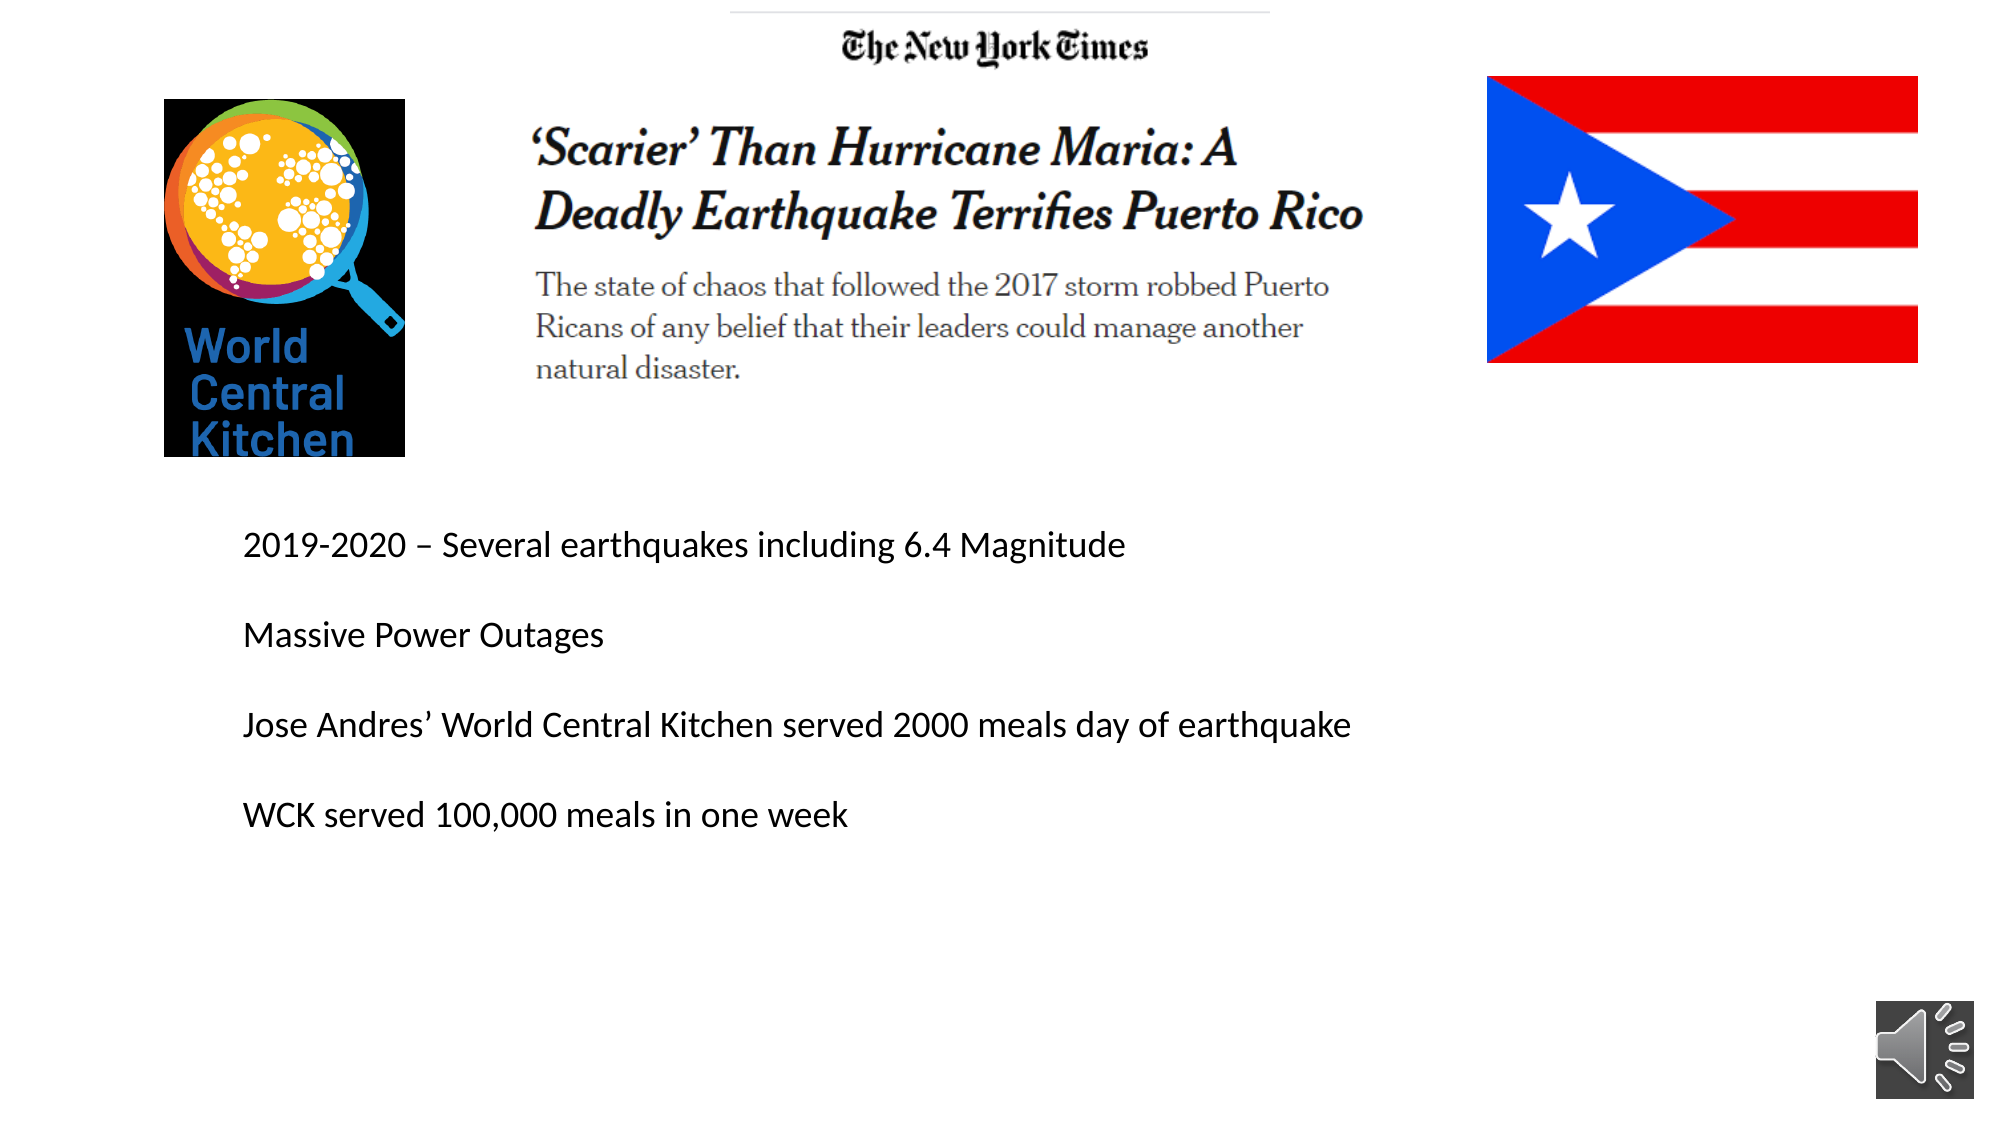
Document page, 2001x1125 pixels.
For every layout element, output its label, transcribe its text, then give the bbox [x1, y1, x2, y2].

picture [1874, 999, 1975, 1100]
picture [164, 99, 405, 457]
picture [730, 7, 1270, 78]
picture [470, 112, 1395, 400]
picture [1487, 76, 1918, 363]
text_box 2019-2020 – Several earthquakes including 6.4 Magnitude Massive Power Outages Jose Andres’ World Central Kitchen served 2000 meals day of earthquake WCK served 100,000 meals in one week [228, 513, 1829, 978]
